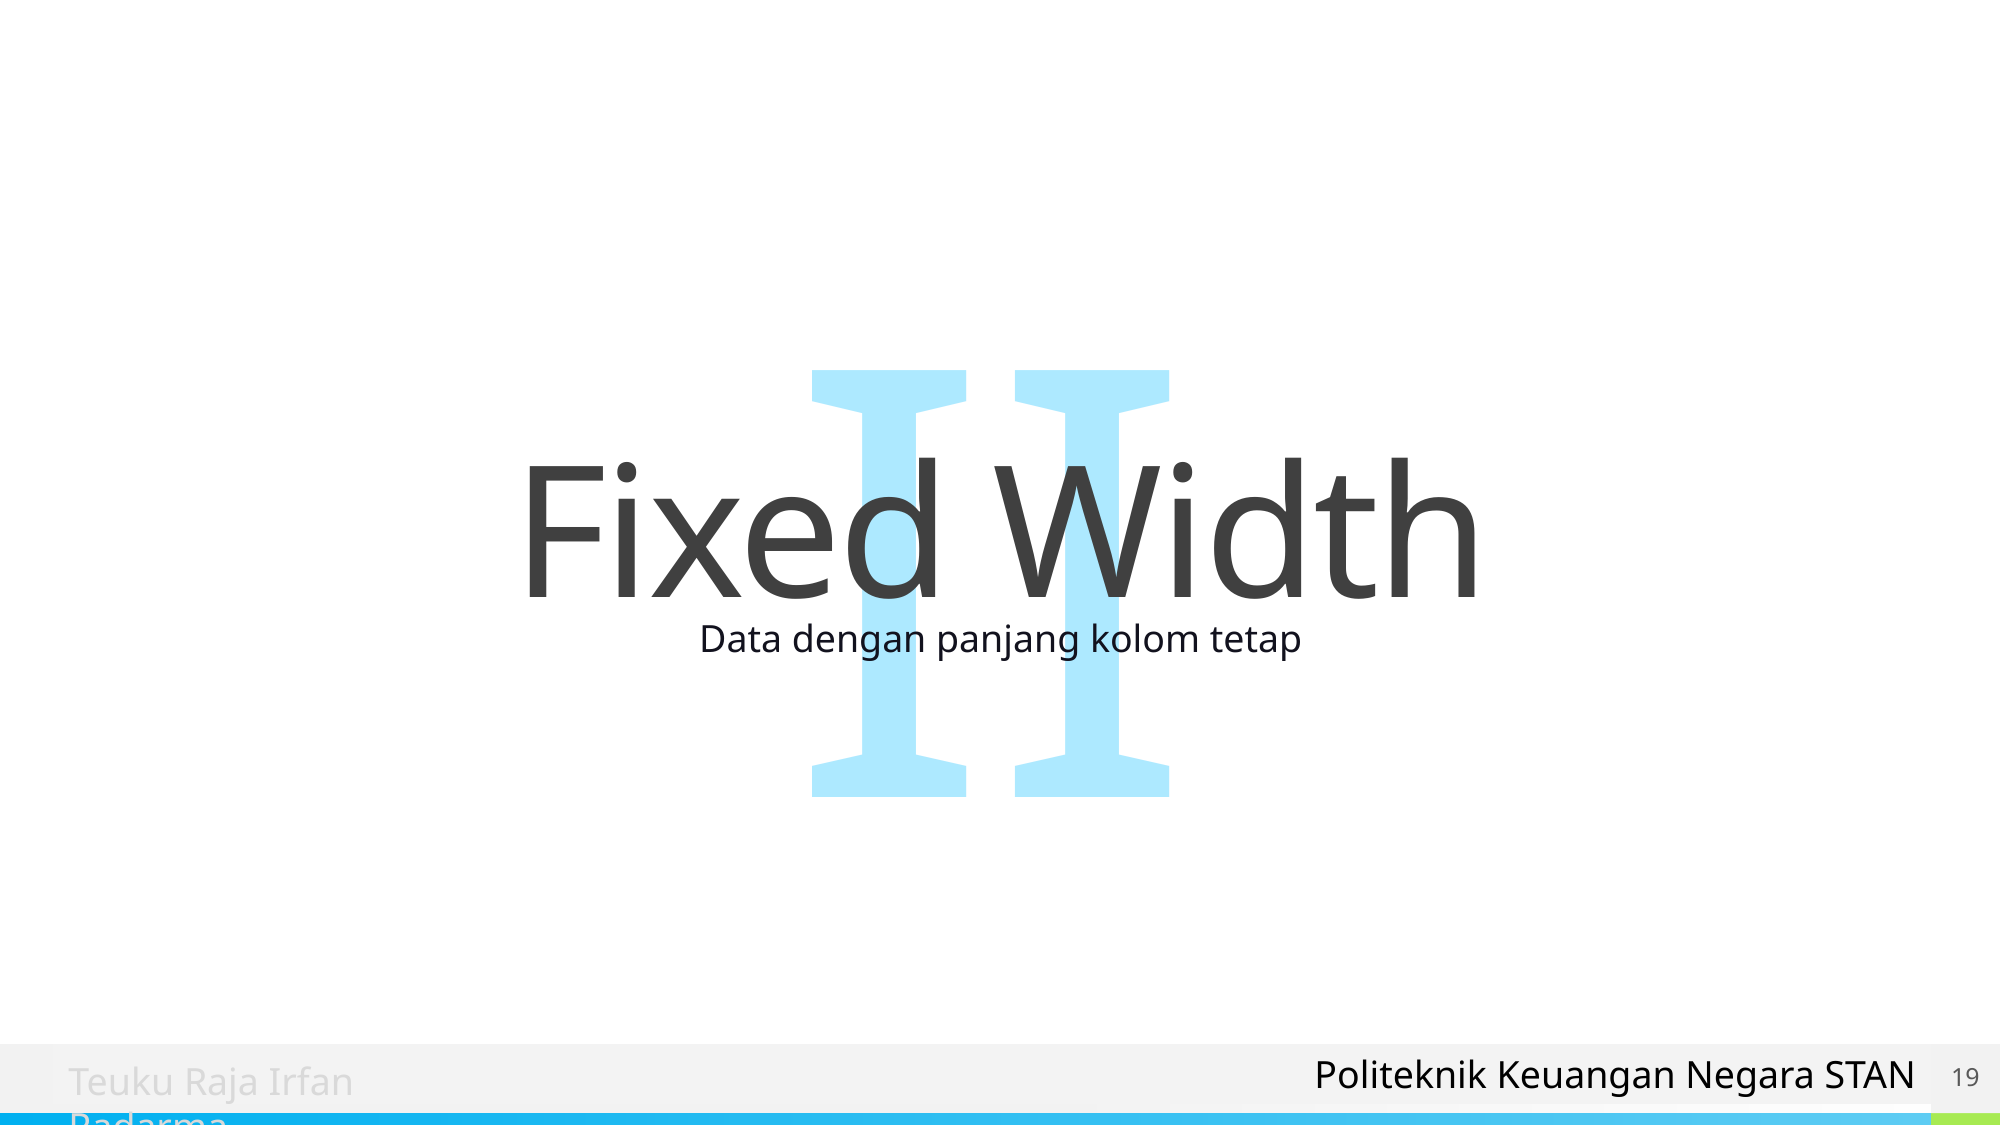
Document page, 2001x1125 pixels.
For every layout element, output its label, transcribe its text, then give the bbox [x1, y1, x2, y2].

text_box Politeknik Keuangan Negara STAN [52, 1044, 1932, 1104]
text_box Teuku Raja Irfan Radarma [53, 1050, 437, 1125]
text_box II [502, 192, 1481, 439]
text_box II [502, 674, 1481, 925]
list Data dengan panjang kolom tetap [70, 614, 1932, 674]
text_box II [502, 511, 1481, 614]
title Fixed Width [70, 439, 1932, 511]
slide_number 19 [1931, 1044, 2000, 1114]
